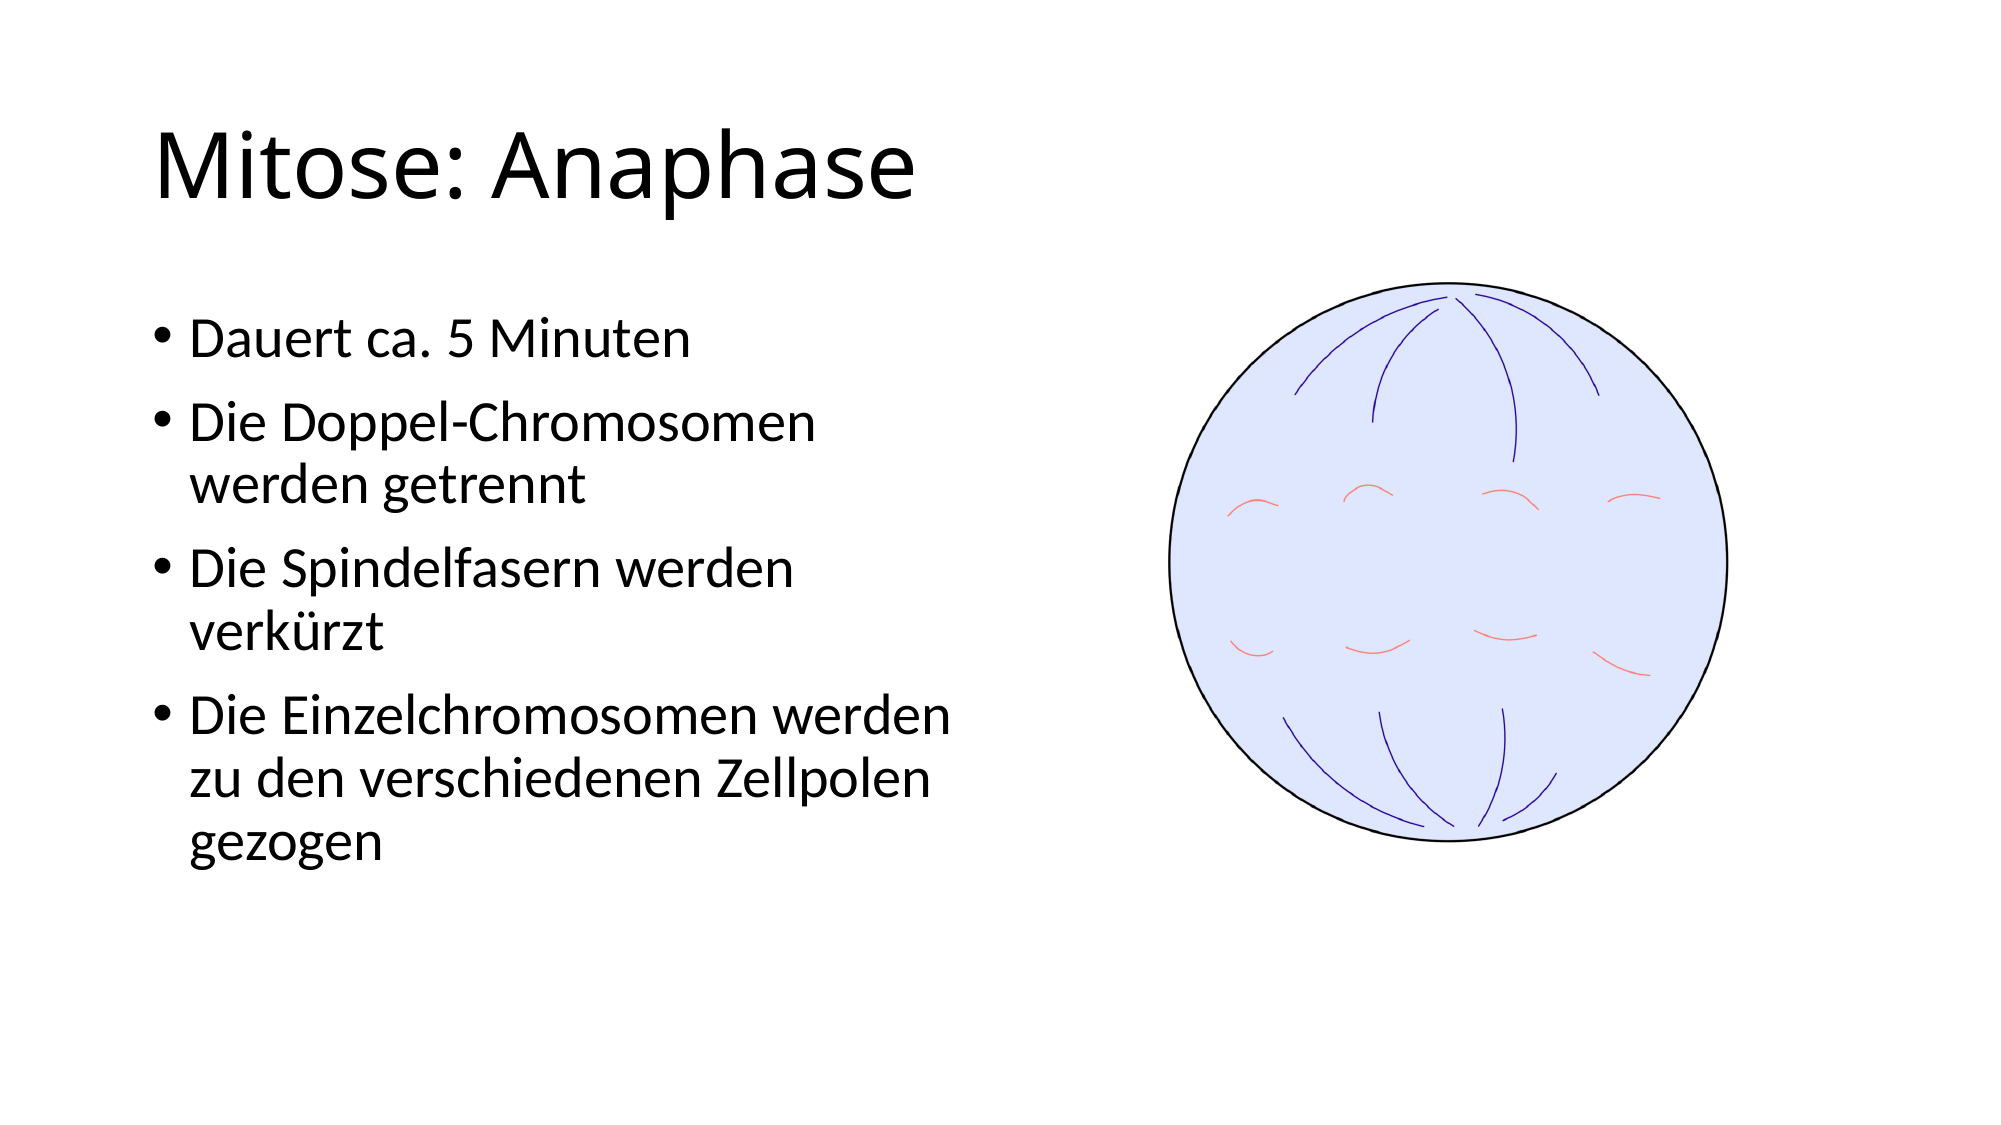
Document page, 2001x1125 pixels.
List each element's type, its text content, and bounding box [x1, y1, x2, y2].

list Dauert ca. 5 Minuten Die Doppel-Chromosomen werden getrennt Die Spindelfasern werden verkürzt Die Einzelchromosomen werden zu den verschiedenen Zellpolen gezogen [137, 299, 885, 1014]
title Mitose: Anaphase [137, 59, 885, 278]
picture [885, 0, 2000, 1125]
